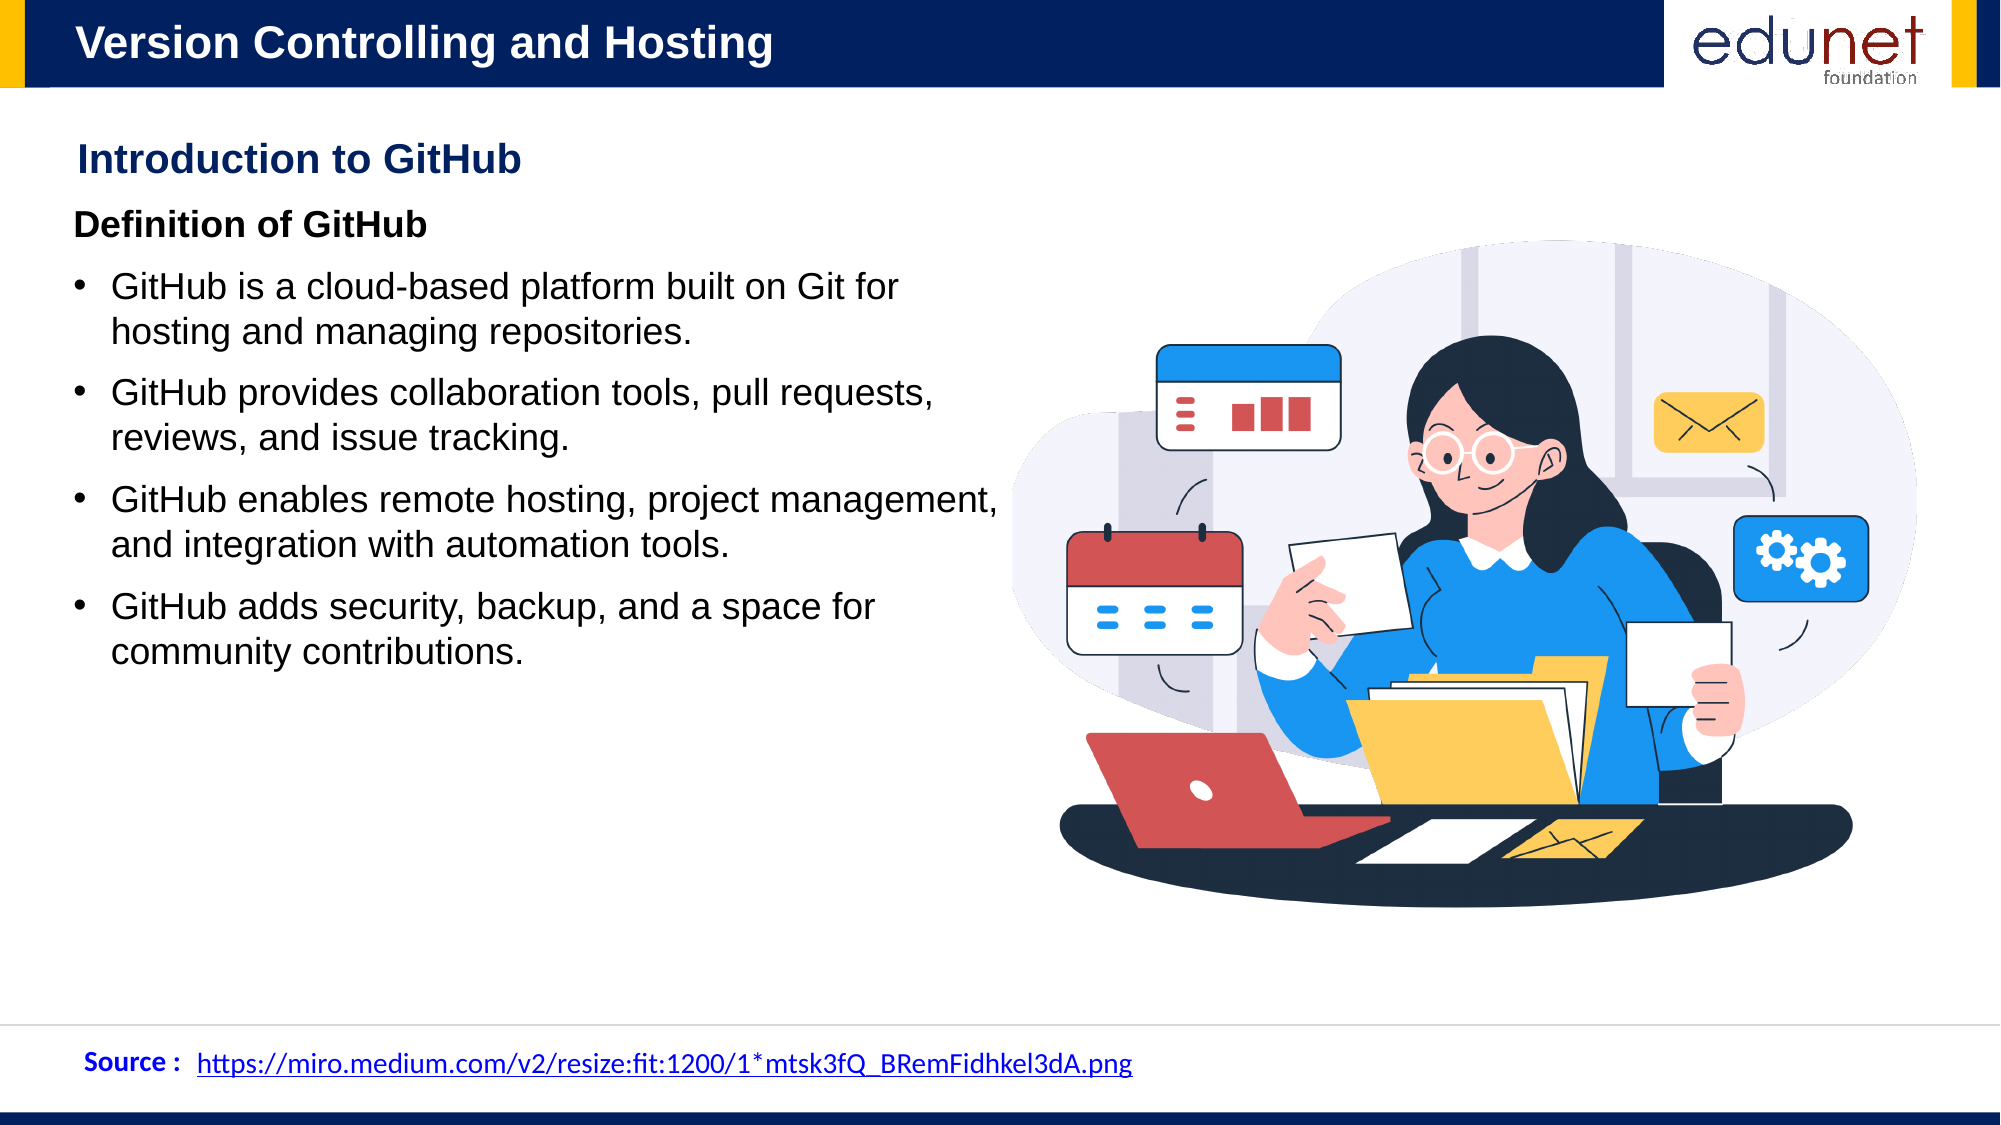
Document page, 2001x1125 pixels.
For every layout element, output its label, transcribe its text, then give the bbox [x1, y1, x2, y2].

picture [1688, 12, 1928, 89]
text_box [0, 1024, 2000, 1088]
text_box Introduction to GitHub [62, 124, 1163, 190]
text_box [1012, 240, 1917, 935]
text_box Definition of GitHub GitHub is a cloud-based platform built on Git for hosting and managing repositories. GitHub provides collaboration tools, pull requests, reviews, and issue tracking. GitHub enables remote hosting, project management, and integration with automation tools. GitHub adds security, backup, and a space for community contributions. [73, 199, 1000, 672]
